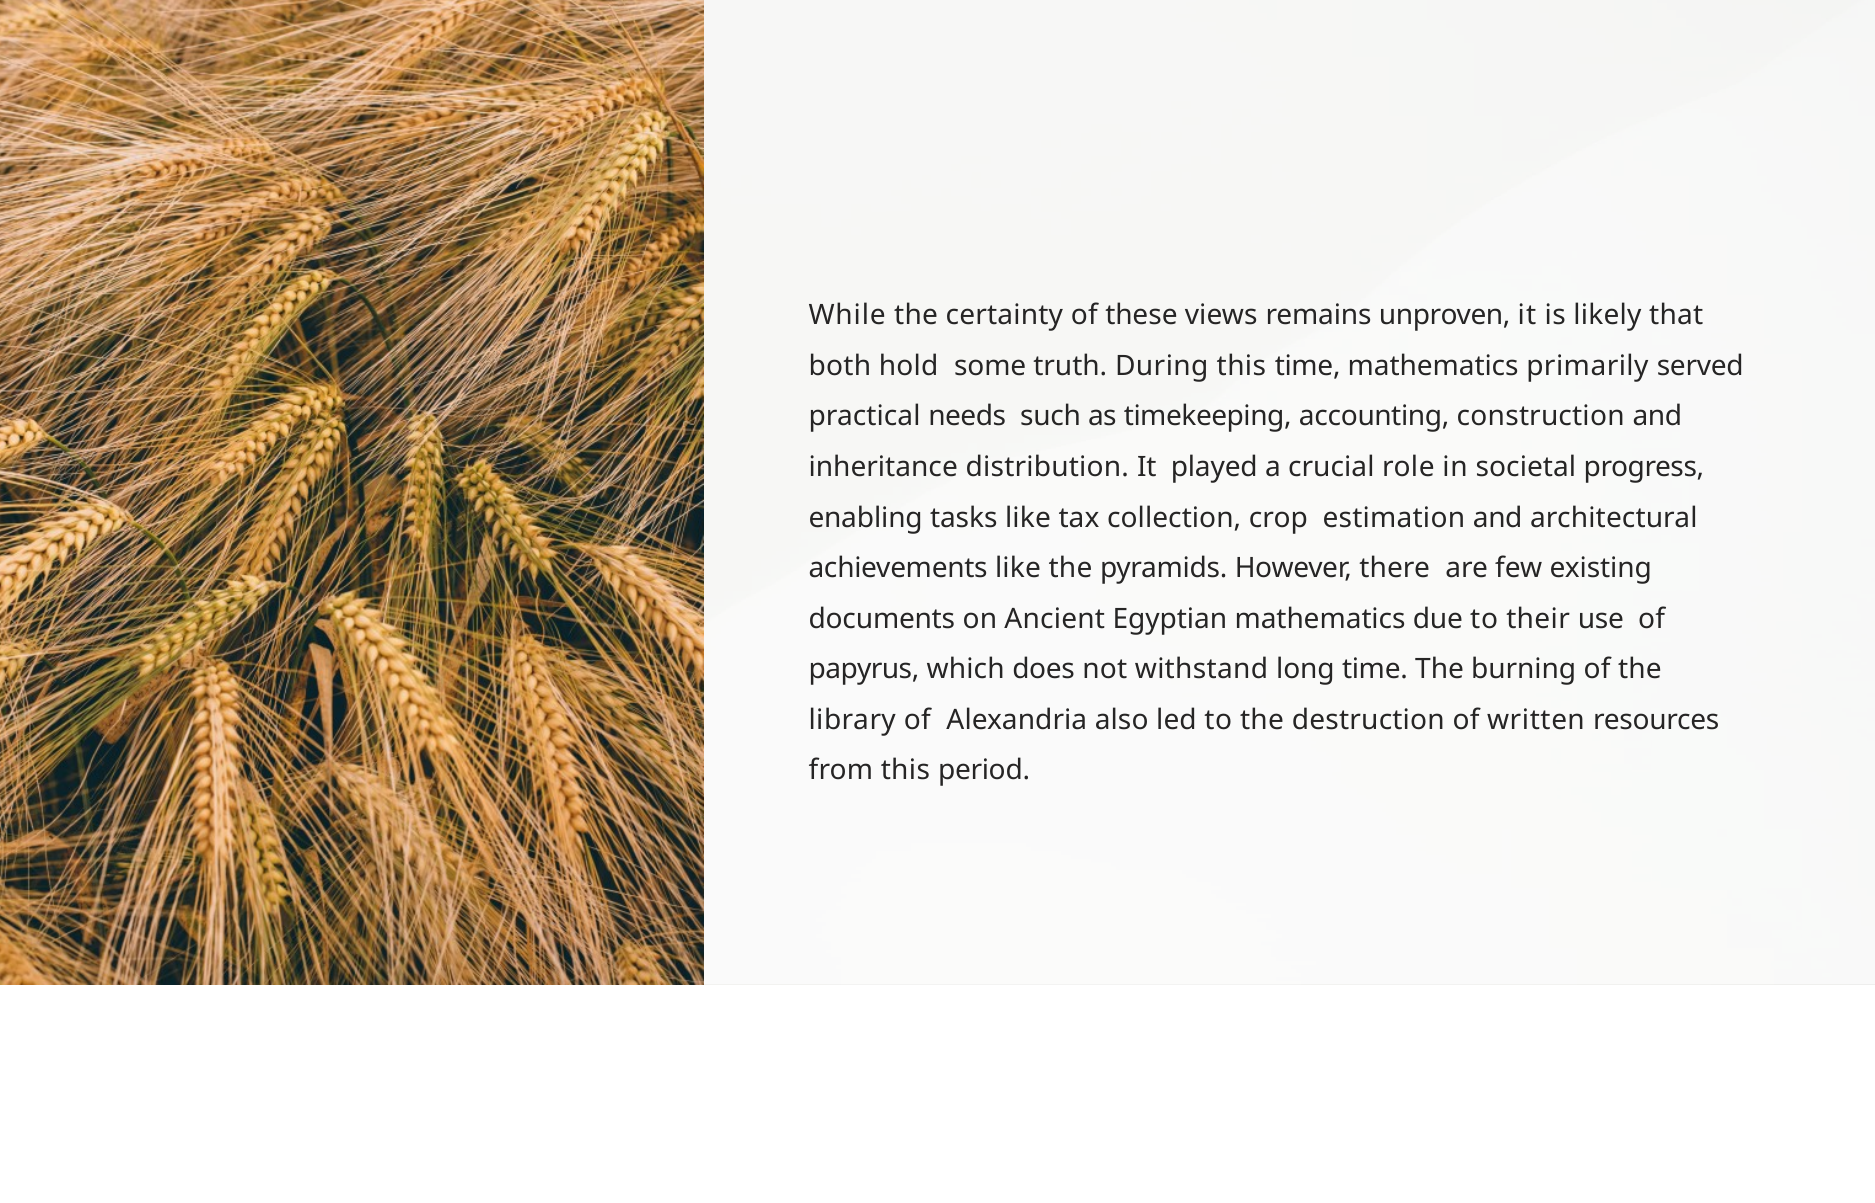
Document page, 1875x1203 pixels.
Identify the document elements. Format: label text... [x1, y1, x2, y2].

picture [0, 0, 704, 985]
text_box While the certainty of these views remains unproven, it is likely that both hold some truth. During this time, mathematics primarily served practical needs such as timekeeping, accounting, construction and inheritance distribution. It played a crucial role in societal progress, enabling tasks like tax collection, crop estimation and architectural achievements like the pyramids. However, there are few existing documents on Ancient Egyptian mathematics due to their use of papyrus, which does not withstand long time. The burning of the library of Alexandria also led to the destruction of written resources from this period. [806, 276, 1755, 786]
